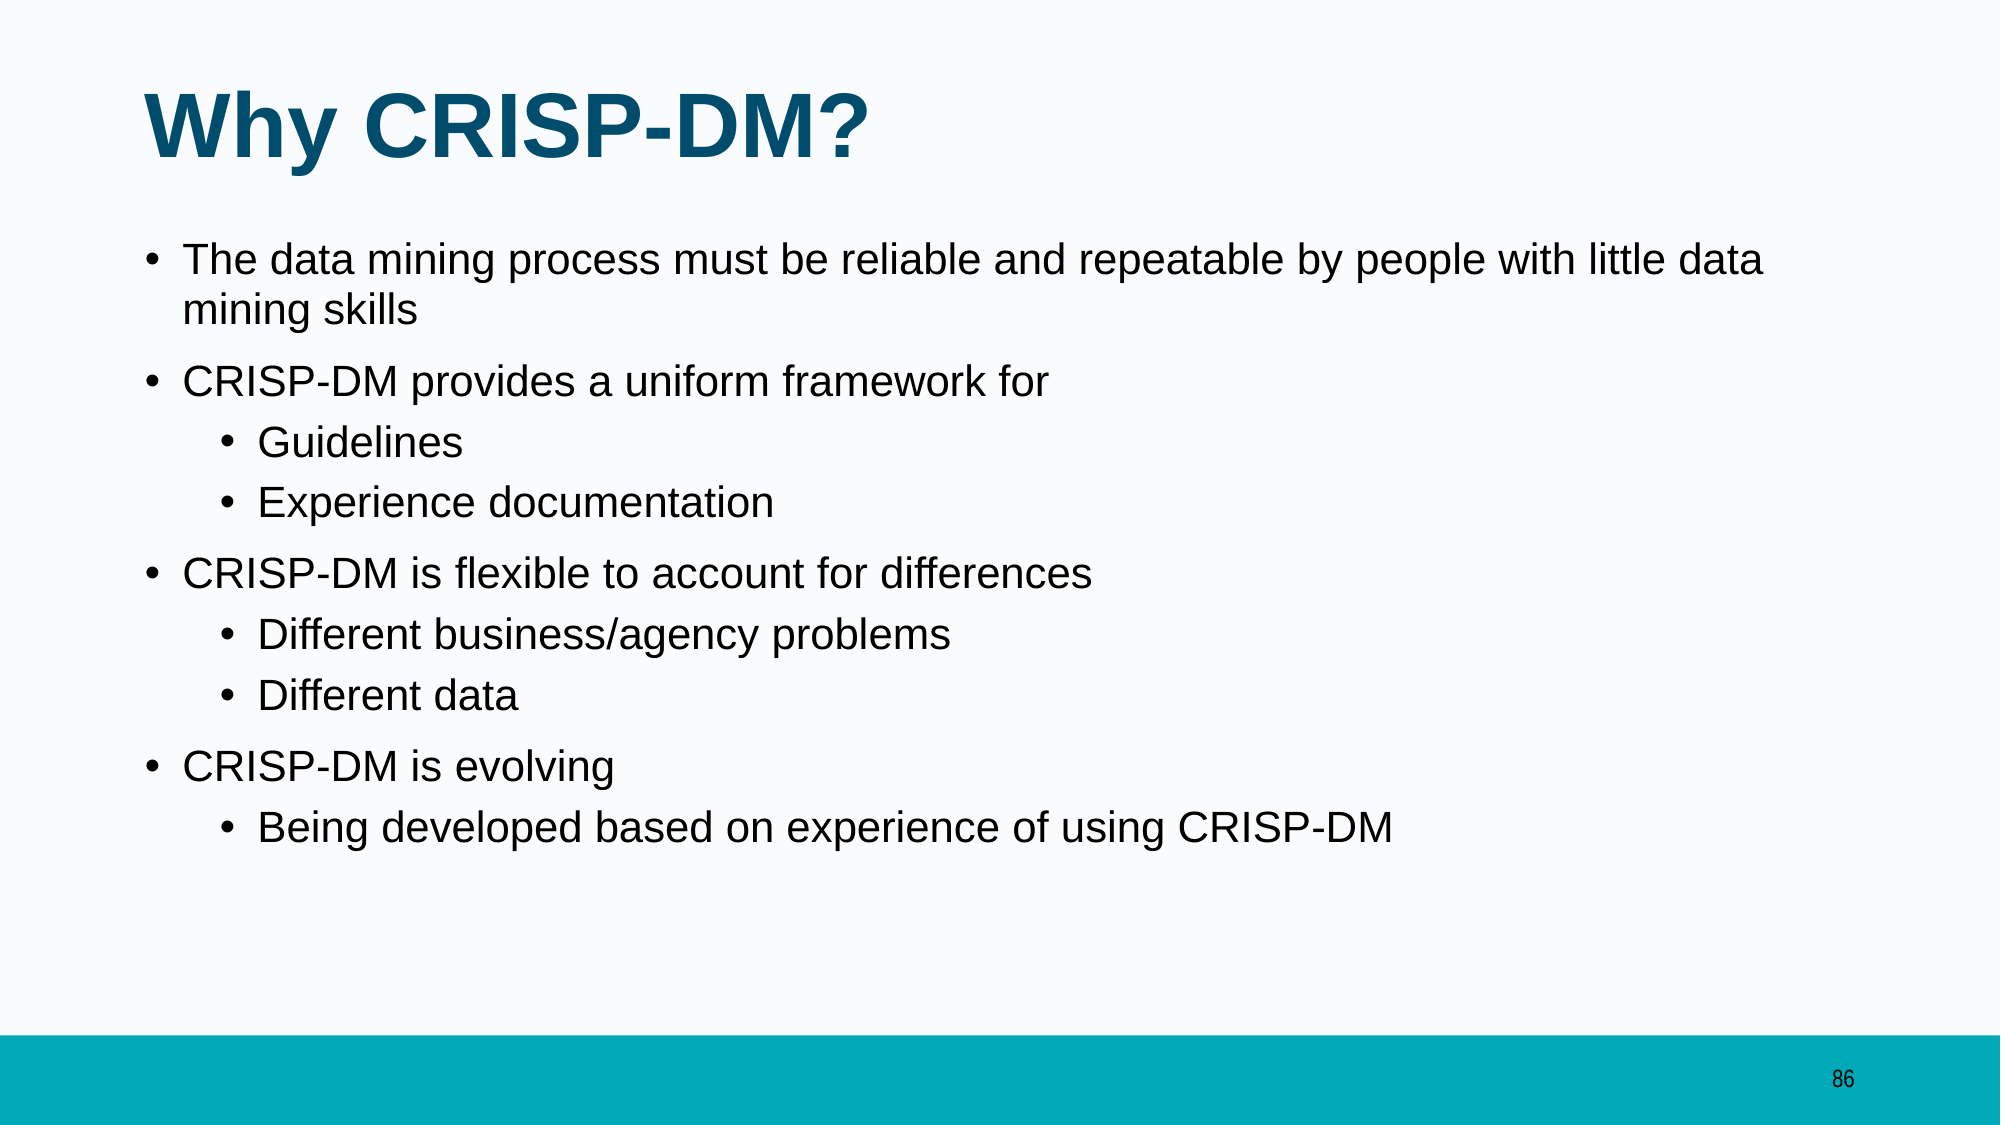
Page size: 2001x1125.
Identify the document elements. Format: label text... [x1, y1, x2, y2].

slide_number 86 [1822, 1055, 1863, 1101]
list The data mining process must be reliable and repeatable by people with little data mining skills CRISP-DM provides a uniform framework for Guidelines Experience documentation CRISP-DM is flexible to account for differences Different business/agency problems Different data CRISP-DM is evolving Being developed based on experience of using CRISP-DM [136, 226, 1808, 929]
title Why CRISP-DM? [136, 59, 1863, 198]
